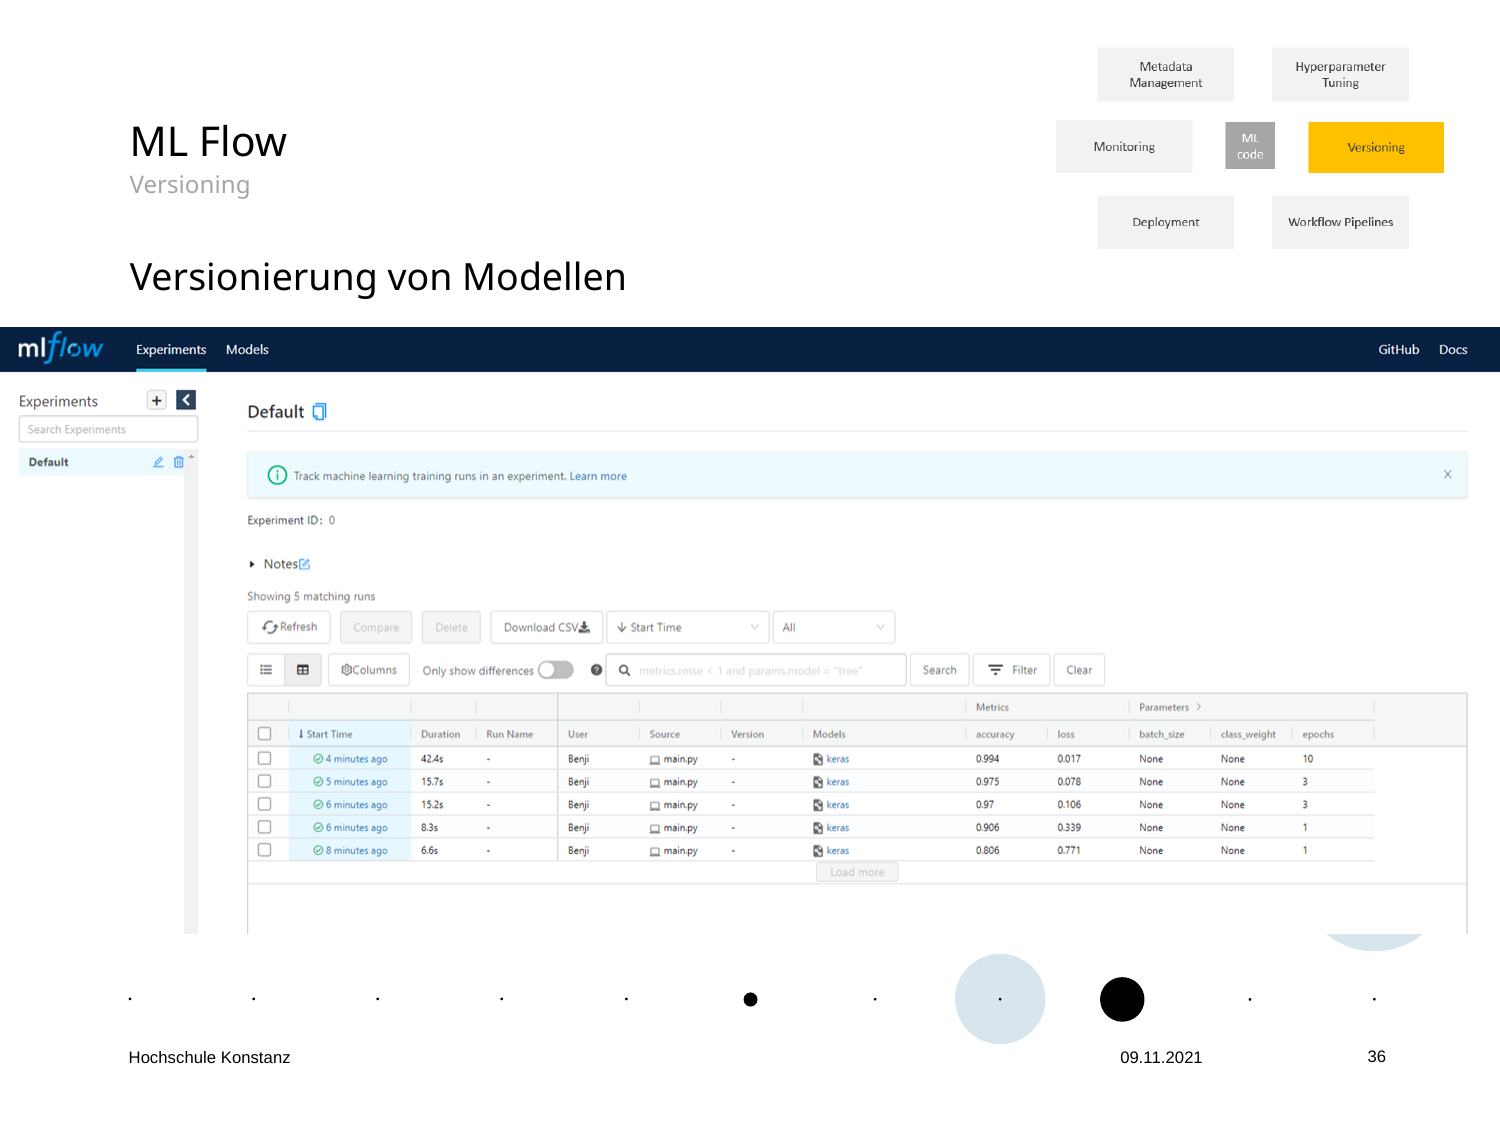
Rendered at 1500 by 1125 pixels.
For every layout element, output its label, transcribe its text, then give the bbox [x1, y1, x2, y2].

picture [1034, 24, 1467, 273]
list ML Flow Versioning [114, 107, 1029, 207]
picture [0, 327, 1500, 935]
list Versionierung von Modellen [115, 245, 1251, 326]
